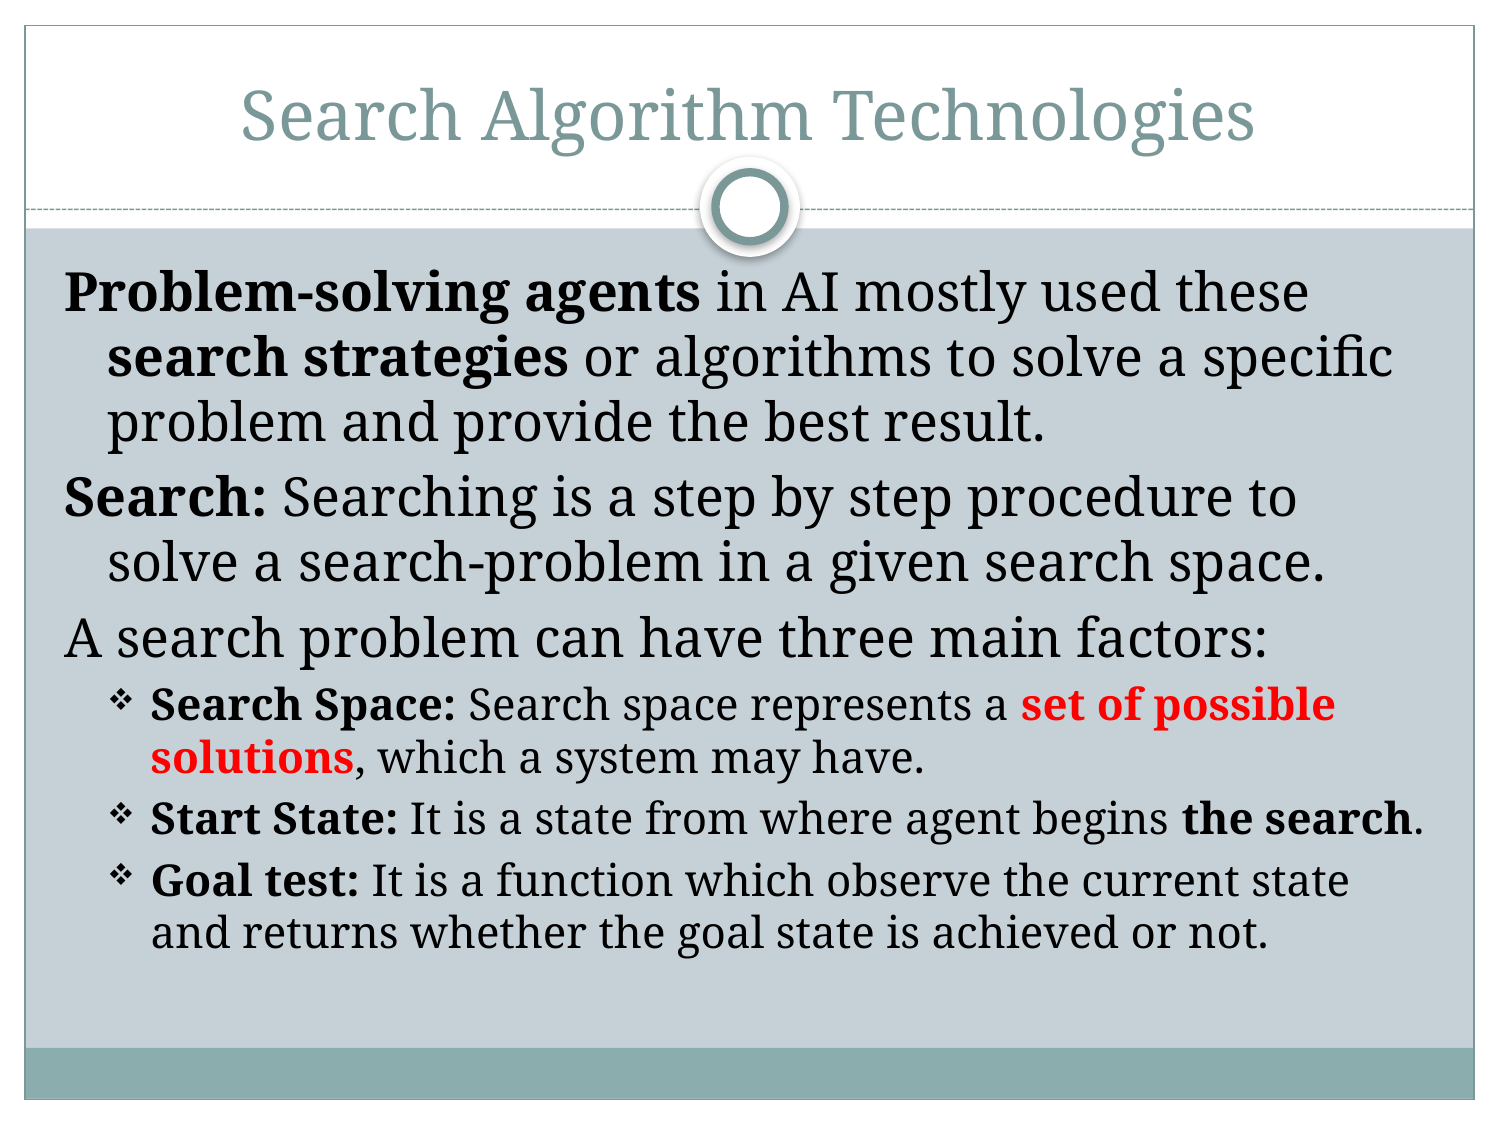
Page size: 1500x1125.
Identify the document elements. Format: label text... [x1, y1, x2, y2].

list Problem-solving agents in AI mostly used these search strategies or algorithms to solve a specific problem and provide the best result. Search: Searching is a step by step procedure to solve a search-problem in a given search space. A search problem can have three main factors: Search Space: Search space represents a set of possible solutions, which a system may have. Start State: It is a state from where agent begins the search. Goal test: It is a function which observe the current state and returns whether the goal state is achieved or not. [49, 250, 1445, 1001]
title Search Algorithm Technologies [49, 37, 1450, 162]
